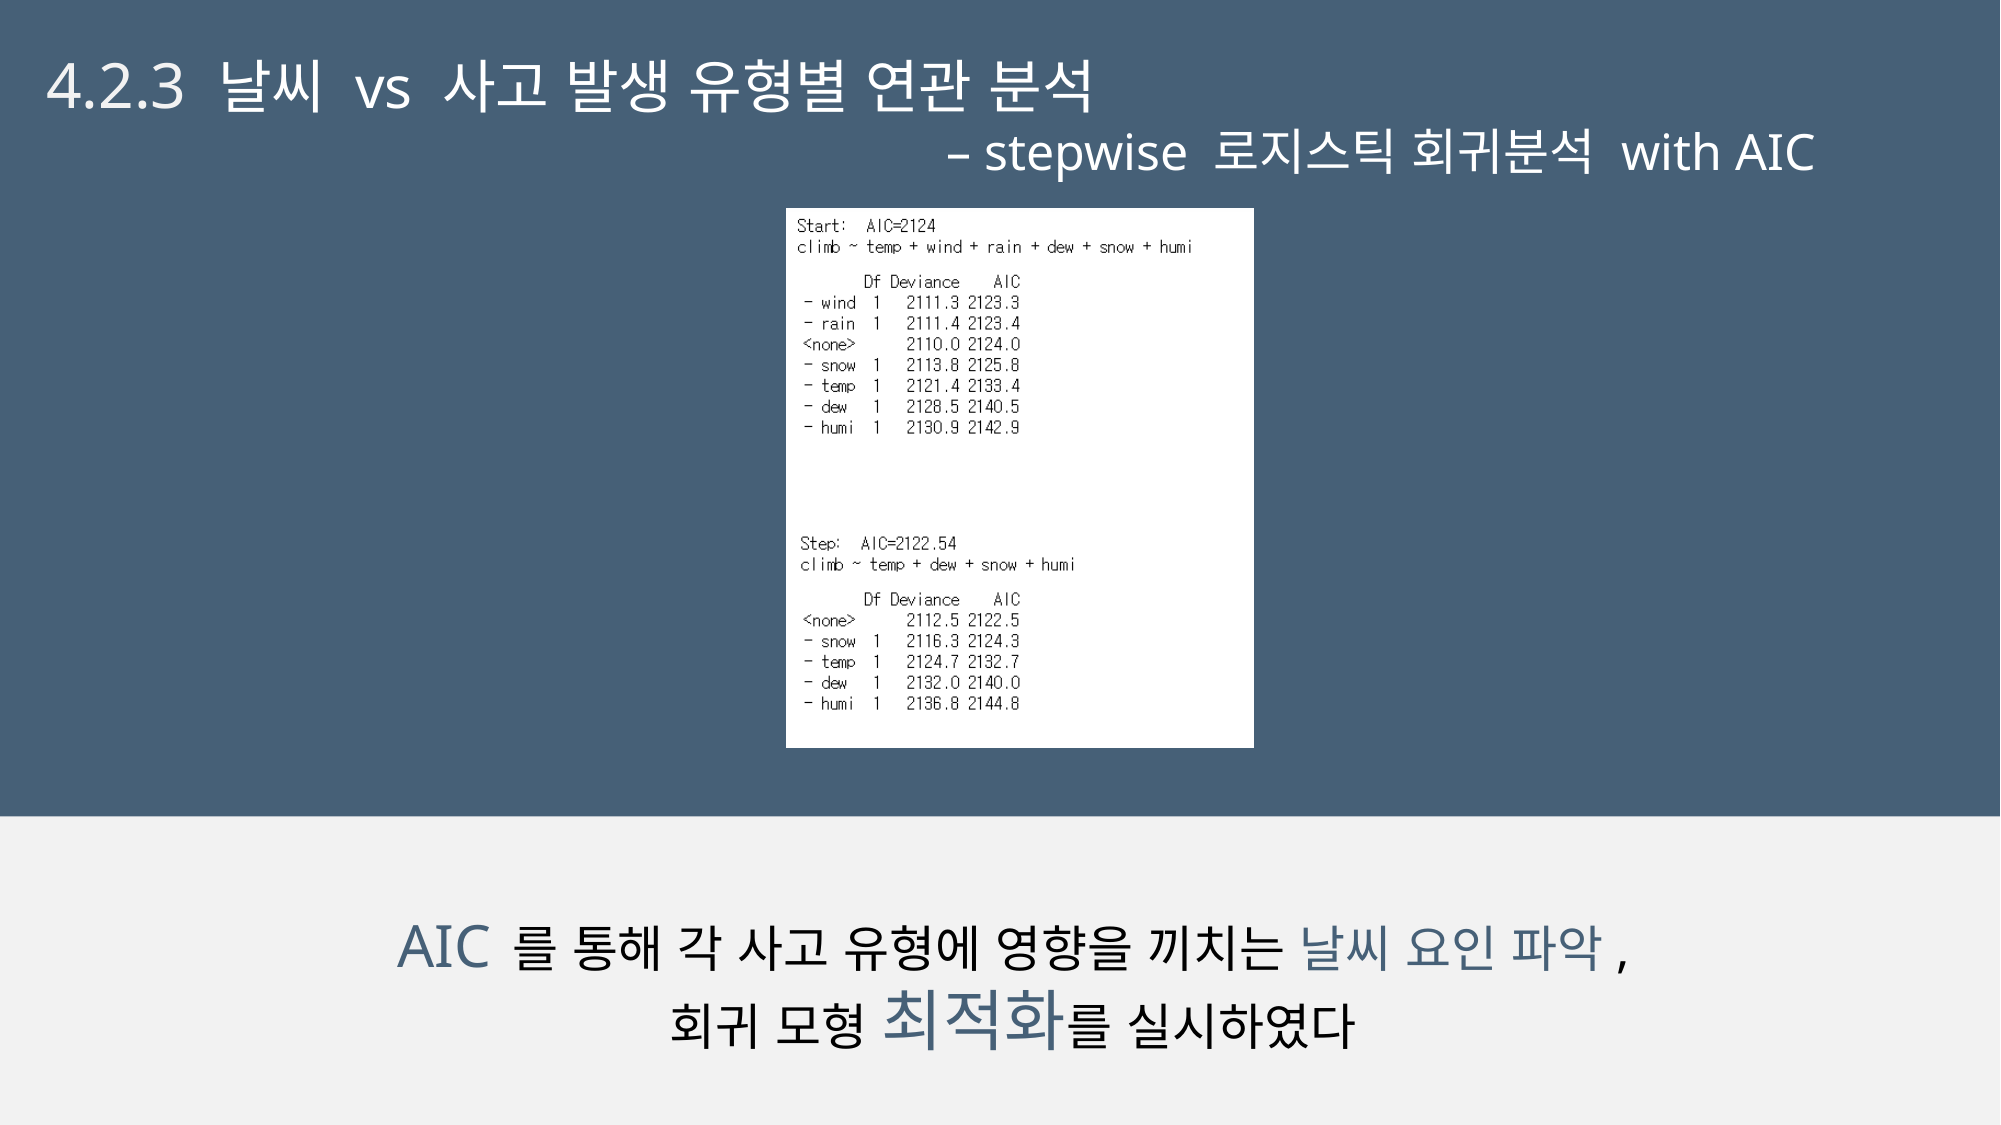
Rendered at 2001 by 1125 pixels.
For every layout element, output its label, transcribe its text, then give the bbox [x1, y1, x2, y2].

text_box 4.2.3 날씨 vs 사고 발생 유형별 연관 분석 – stepwise 로지스틱 회귀분석 with AIC [31, 38, 1983, 258]
text_box [0, 0, 2000, 819]
picture [786, 207, 1254, 748]
text_box AIC 를 통해 각 사고 유형에 영향을 끼치는 날씨 요인 파악, 회귀 모형 최적화를 실시하였다 [57, 901, 1983, 1067]
